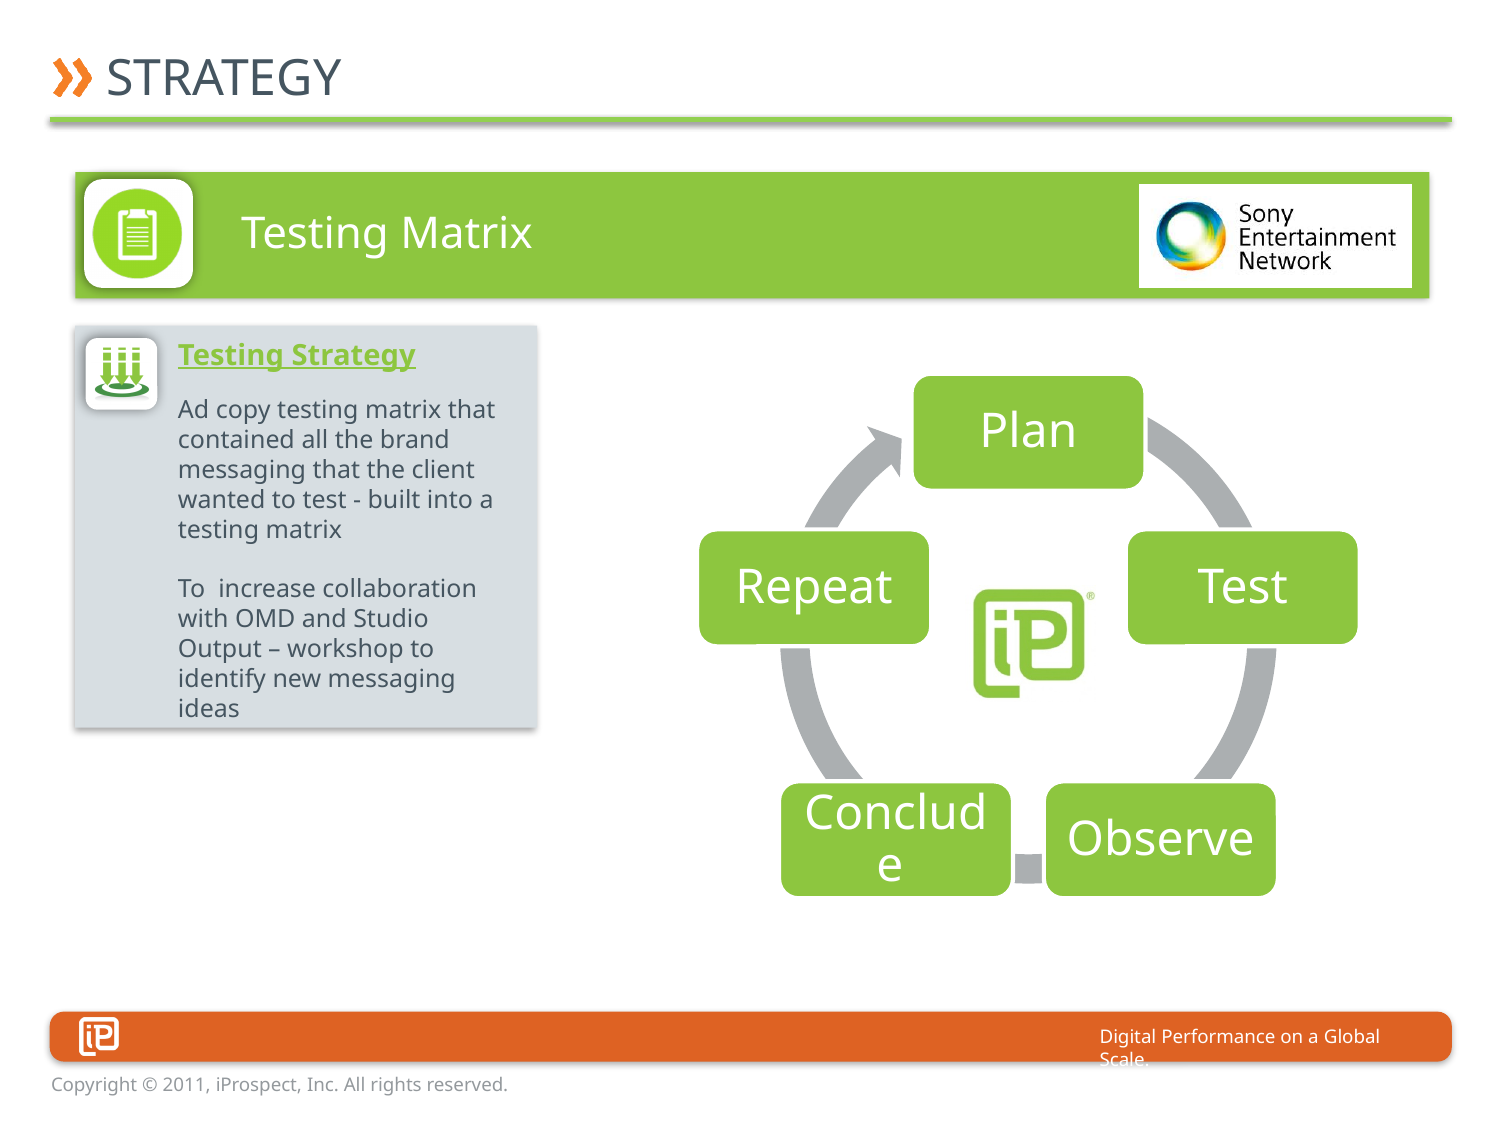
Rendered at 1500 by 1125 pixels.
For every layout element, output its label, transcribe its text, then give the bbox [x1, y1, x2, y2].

text_box Testing Matrix [226, 197, 548, 266]
picture [53, 58, 91, 97]
text_box Testing Strategy Ad copy testing matrix that contained all the brand messaging that the client wanted to test - built into a testing matrix To increase collaboration with OMD and Studio Output – workshop to identify new messaging ideas [163, 328, 529, 731]
title Strategy [91, 45, 1425, 120]
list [690, 373, 1367, 899]
picture [79, 1017, 122, 1054]
text_box [83, 178, 194, 287]
picture [89, 188, 183, 280]
picture [1139, 184, 1412, 288]
text_box [74, 325, 538, 729]
footer Copyright © 2011, iProspect, Inc. All rights reserved. [35, 1054, 967, 1114]
picture [91, 342, 152, 406]
text_box [75, 171, 1430, 299]
picture [965, 585, 1097, 702]
text_box [84, 337, 159, 405]
